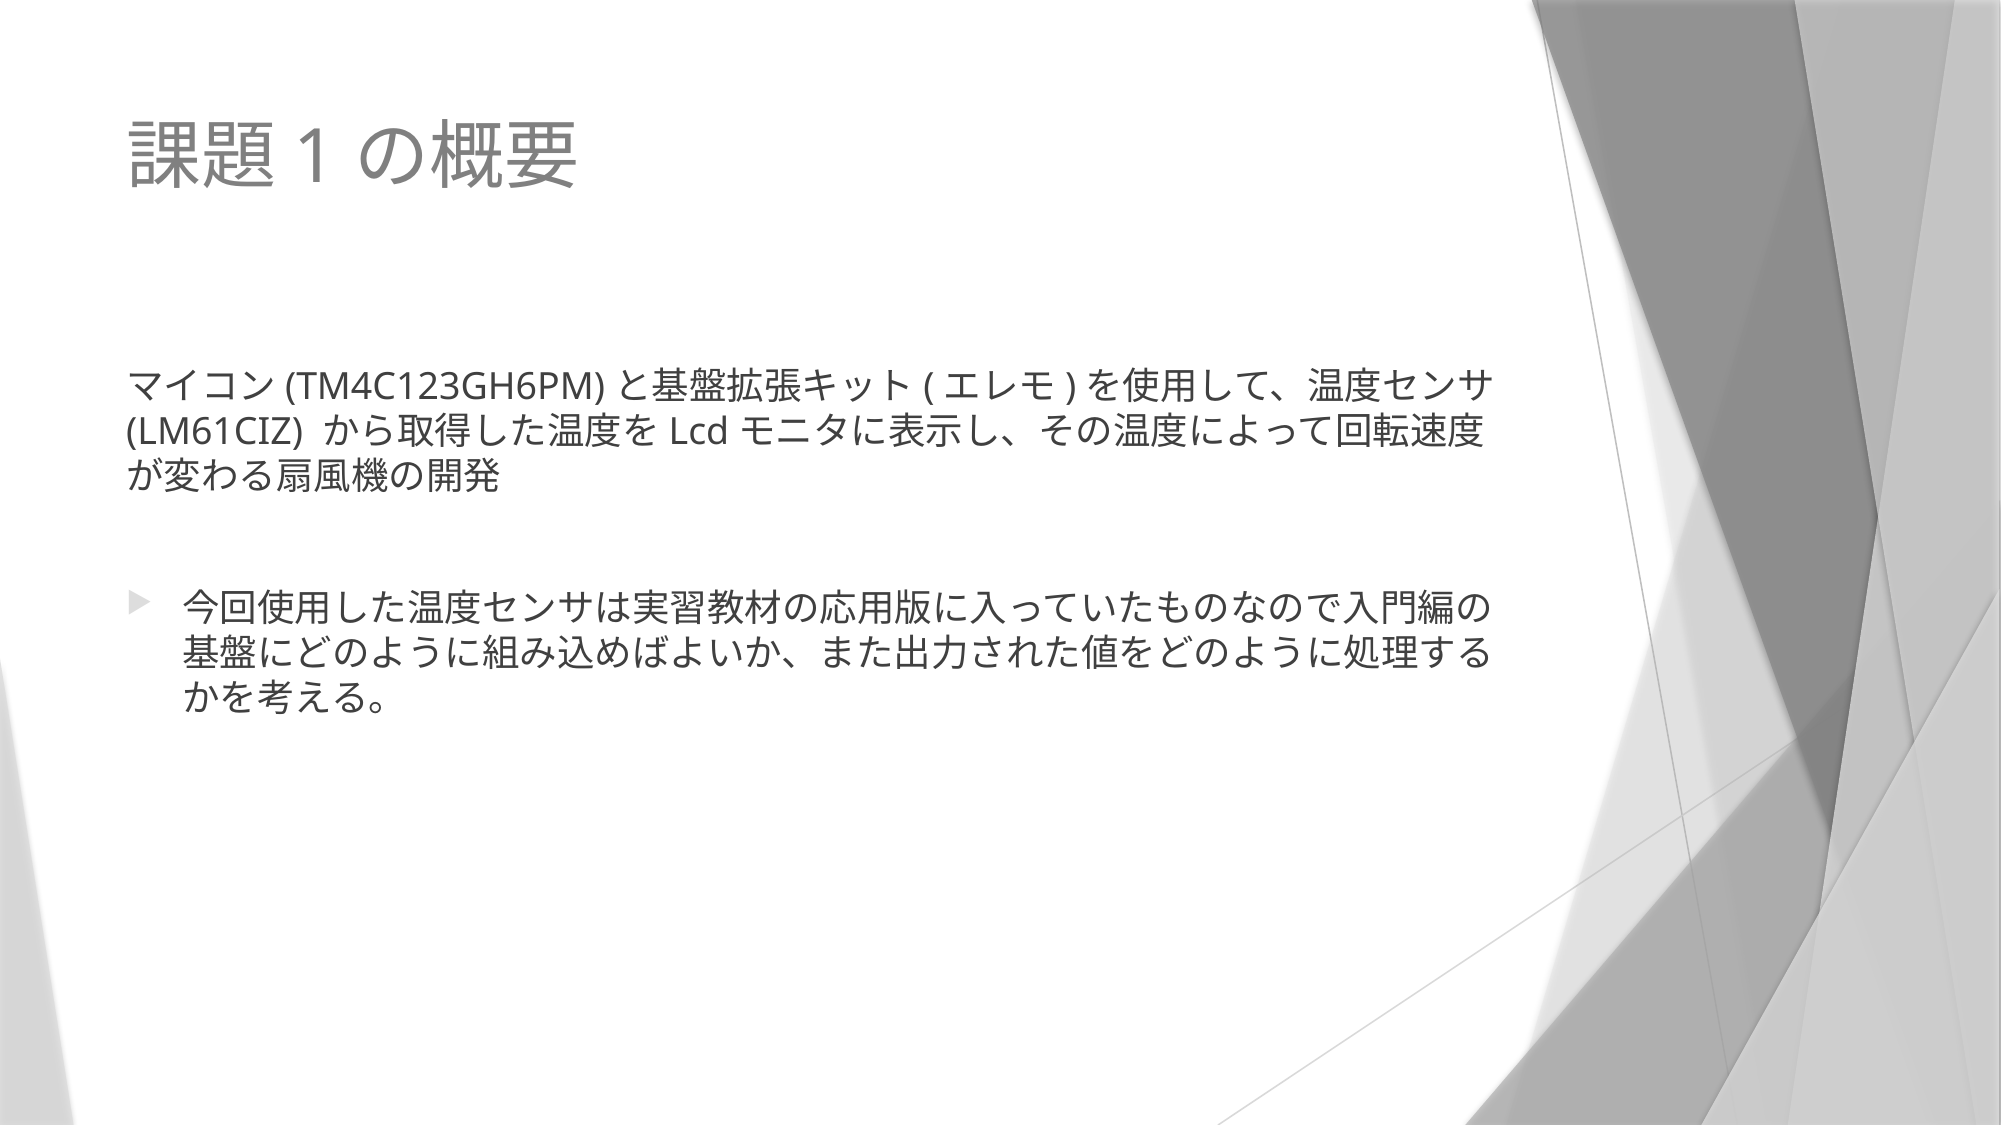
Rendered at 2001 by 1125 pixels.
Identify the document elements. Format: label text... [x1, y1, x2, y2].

list マイコン(TM4C123GH6PM)と基盤拡張キット(エレモ)を使用して、温度センサ(LM61CIZ) から取得した温度をLcdモニタに表示し、その温度によって回転速度が変わる扇風機の開発 今回使用した温度センサは実習教材の応用版に入っていたものなので入門編の基盤にどのように組み込めばよいか、また出力された値をどのように処理するかを考える。 [111, 354, 1522, 992]
title 課題1の概要 [111, 99, 1522, 317]
